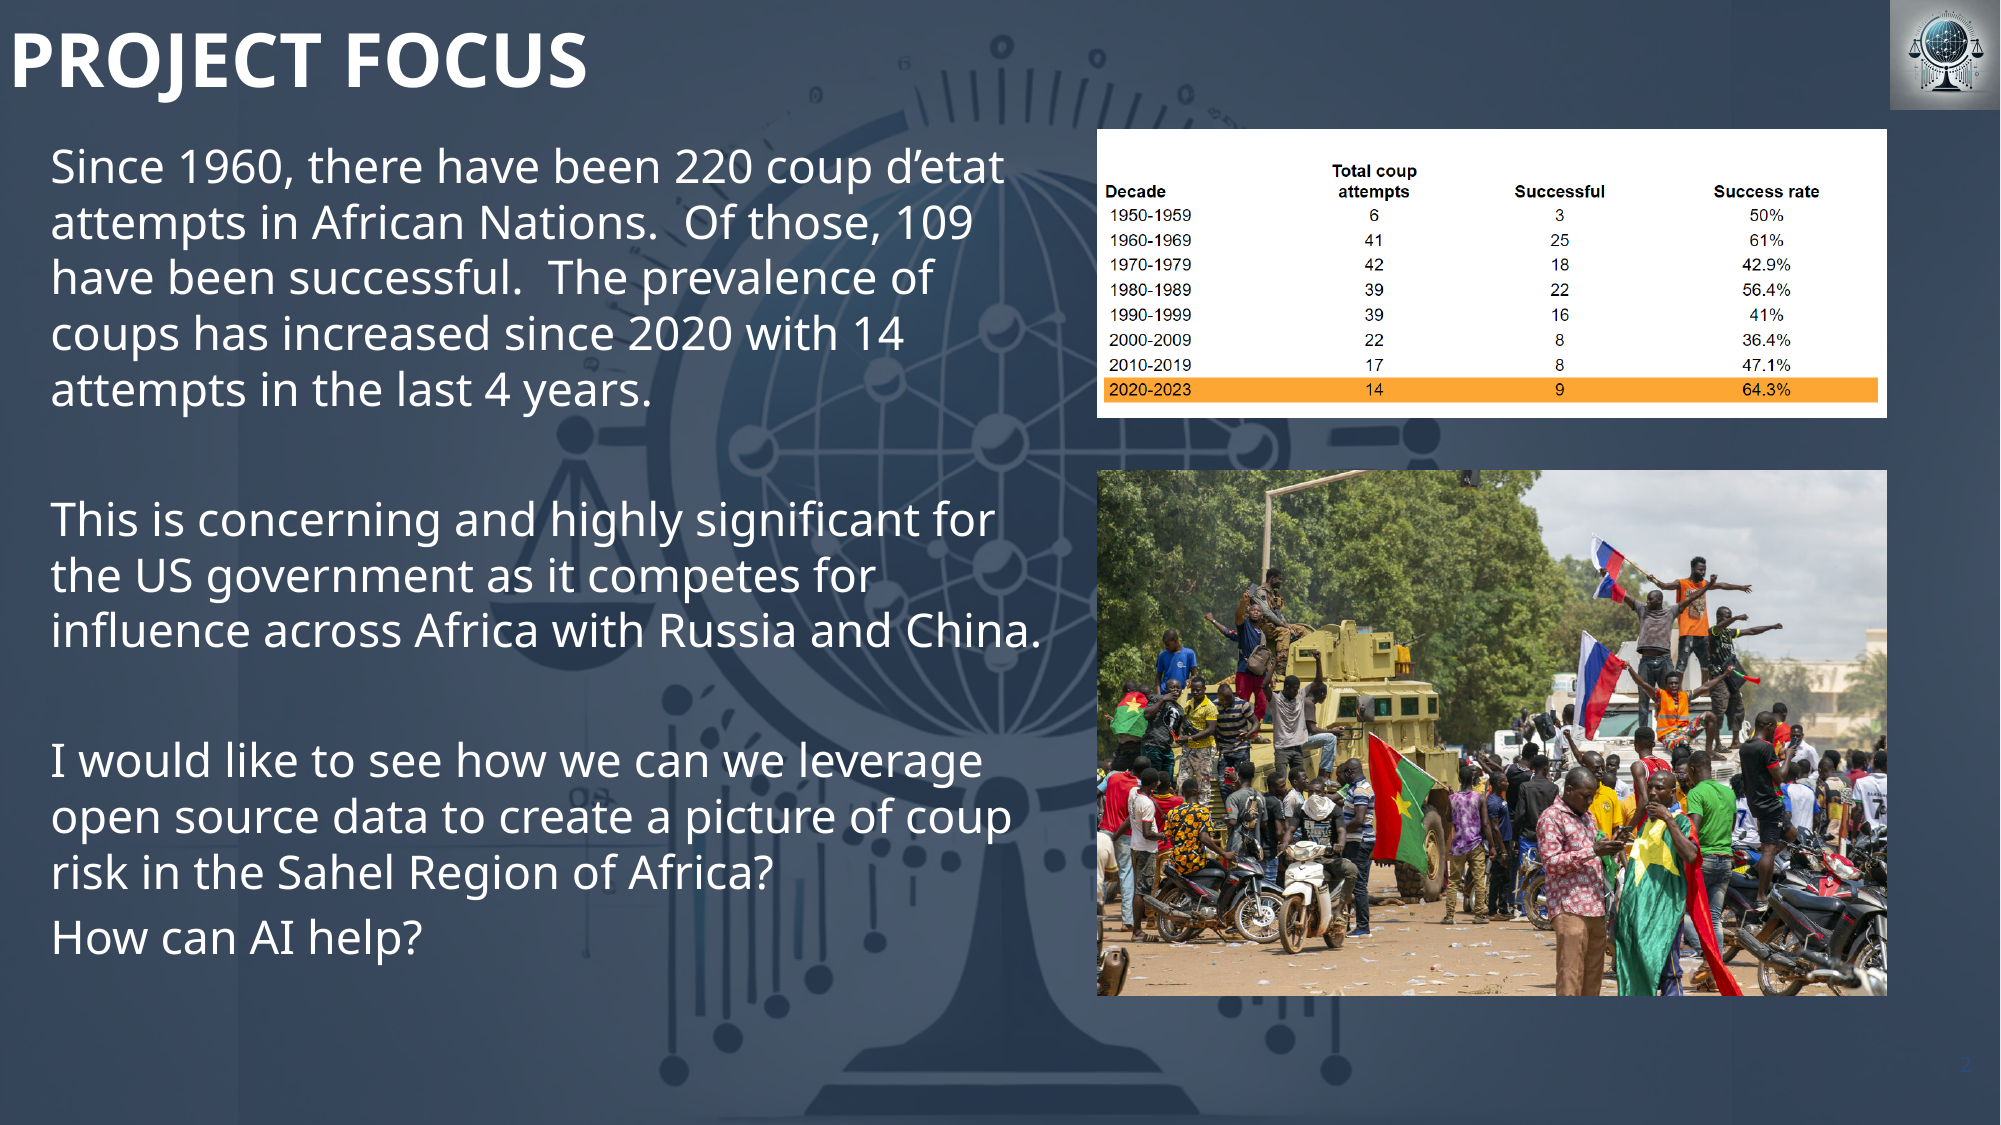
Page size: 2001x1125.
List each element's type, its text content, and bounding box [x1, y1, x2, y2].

list Since 1960, there have been 220 coup d’etat attempts in African Nations. Of those, 109 have been successful. The prevalence of coups has increased since 2020 with 14 attempts in the last 4 years. This is concerning and highly significant for the US government as it competes for influence across Africa with Russia and China. I would like to see how we can we leverage open source data to create a picture of coup risk in the Sahel Region of Africa? How can AI help? [35, 129, 1073, 1011]
picture [1964, 0, 2000, 110]
picture [1097, 129, 1887, 419]
title Project focus [0, 0, 1964, 111]
picture [1097, 470, 1887, 996]
